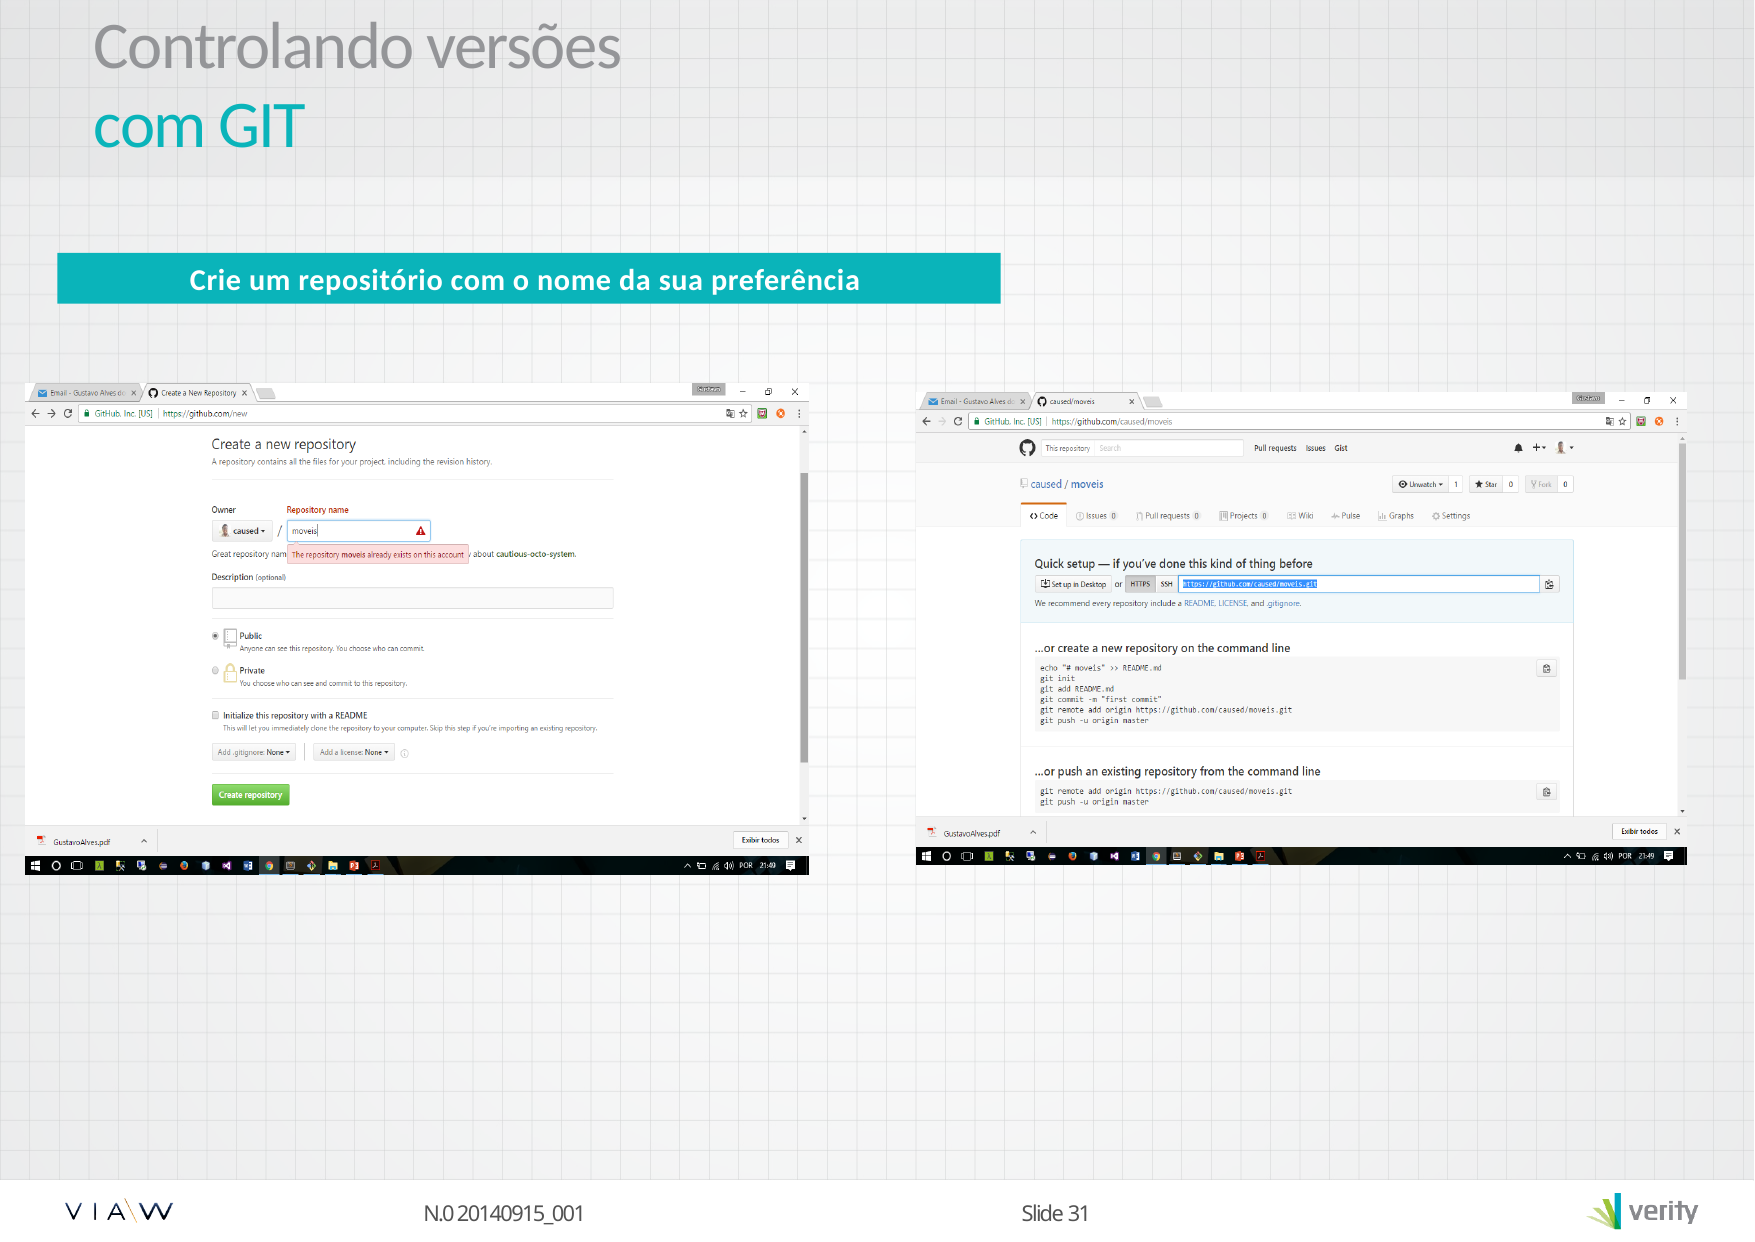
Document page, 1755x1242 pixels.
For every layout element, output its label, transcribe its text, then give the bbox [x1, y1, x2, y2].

text_box Crie um repositório com o nome da sua preferência [57, 252, 1001, 304]
picture [1573, 1181, 1714, 1233]
picture [64, 1197, 174, 1223]
picture [0, 0, 1754, 1180]
